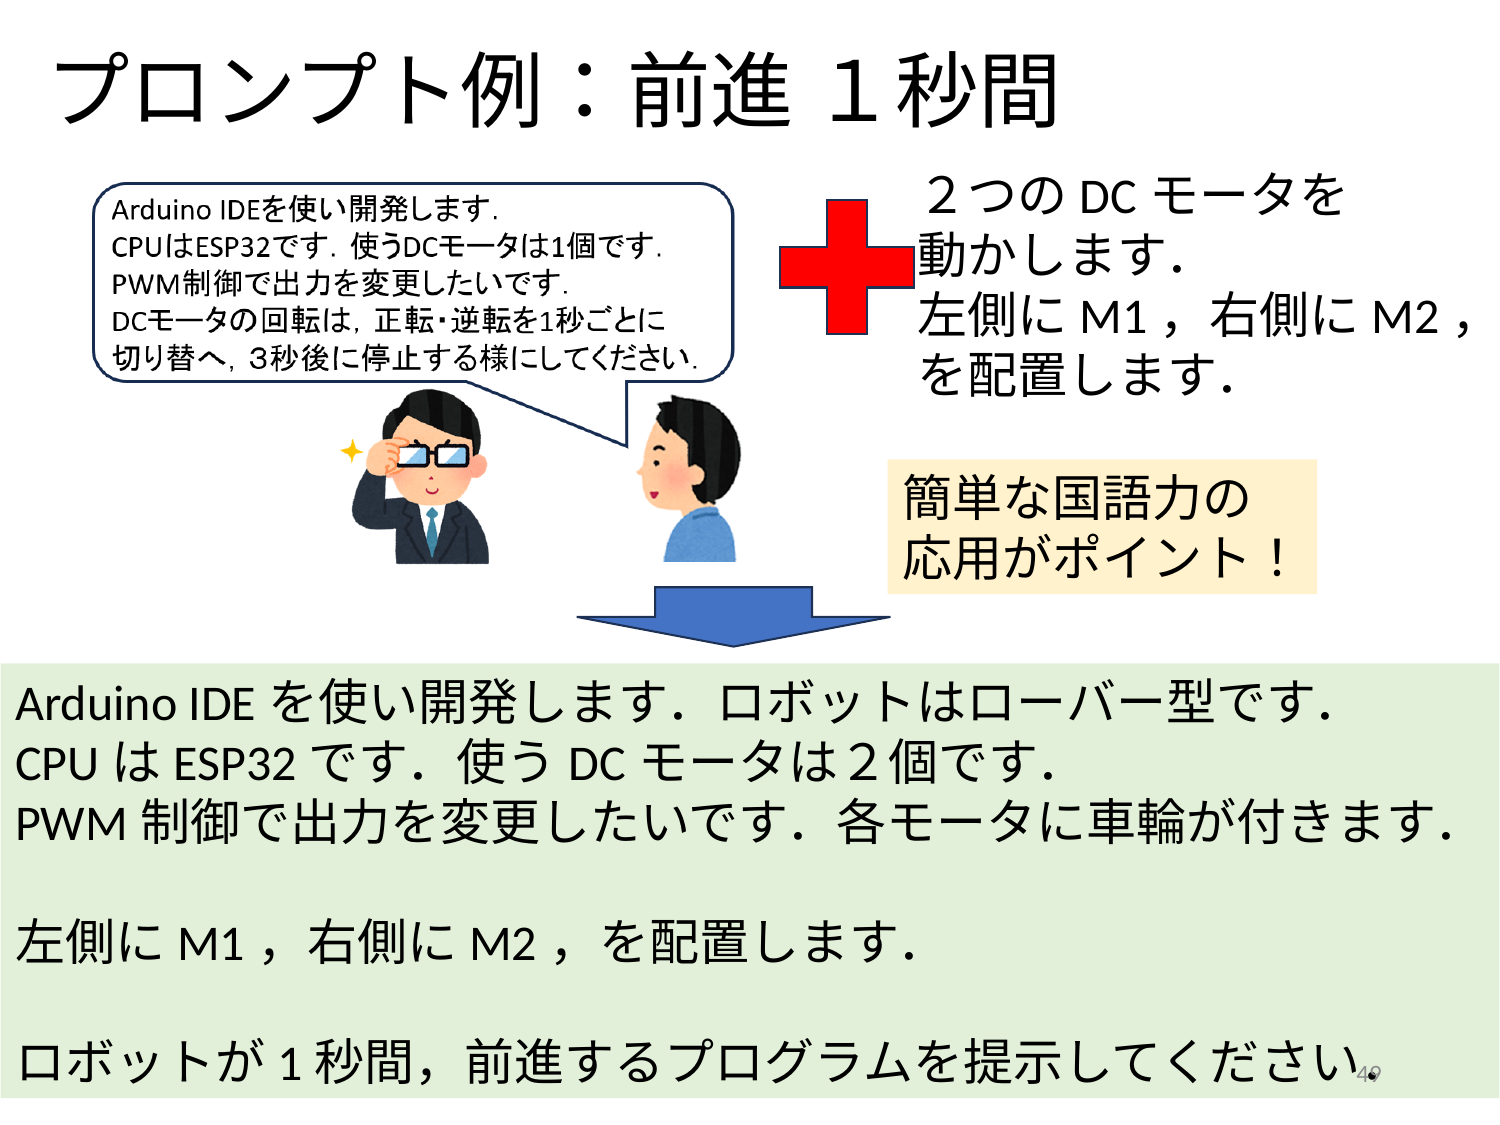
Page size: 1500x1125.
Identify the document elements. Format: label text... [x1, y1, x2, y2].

slide_number 49 [1059, 1042, 1397, 1103]
title プロンプト例：前進 １秒間 [31, 30, 1145, 158]
text_box [576, 586, 891, 648]
text_box [779, 199, 915, 335]
text_box ２つのDCモータを 動かします． 左側にM1，右側にM2， を配置します． [903, 155, 1500, 411]
text_box 簡単な国語力の 応用がポイント！ [887, 459, 1318, 595]
text_box Arduino IDEを使い開発します．ロボットはローバー型です． CPUはESP32です．使うDCモータは２個です． PWM制御で出力を変更したいです．各モータに車輪が付きます． 左側にM1，右側にM2，を配置します． ロボットが1秒間，前進するプログラムを提示してください． [0, 663, 1500, 1099]
picture [82, 178, 748, 567]
